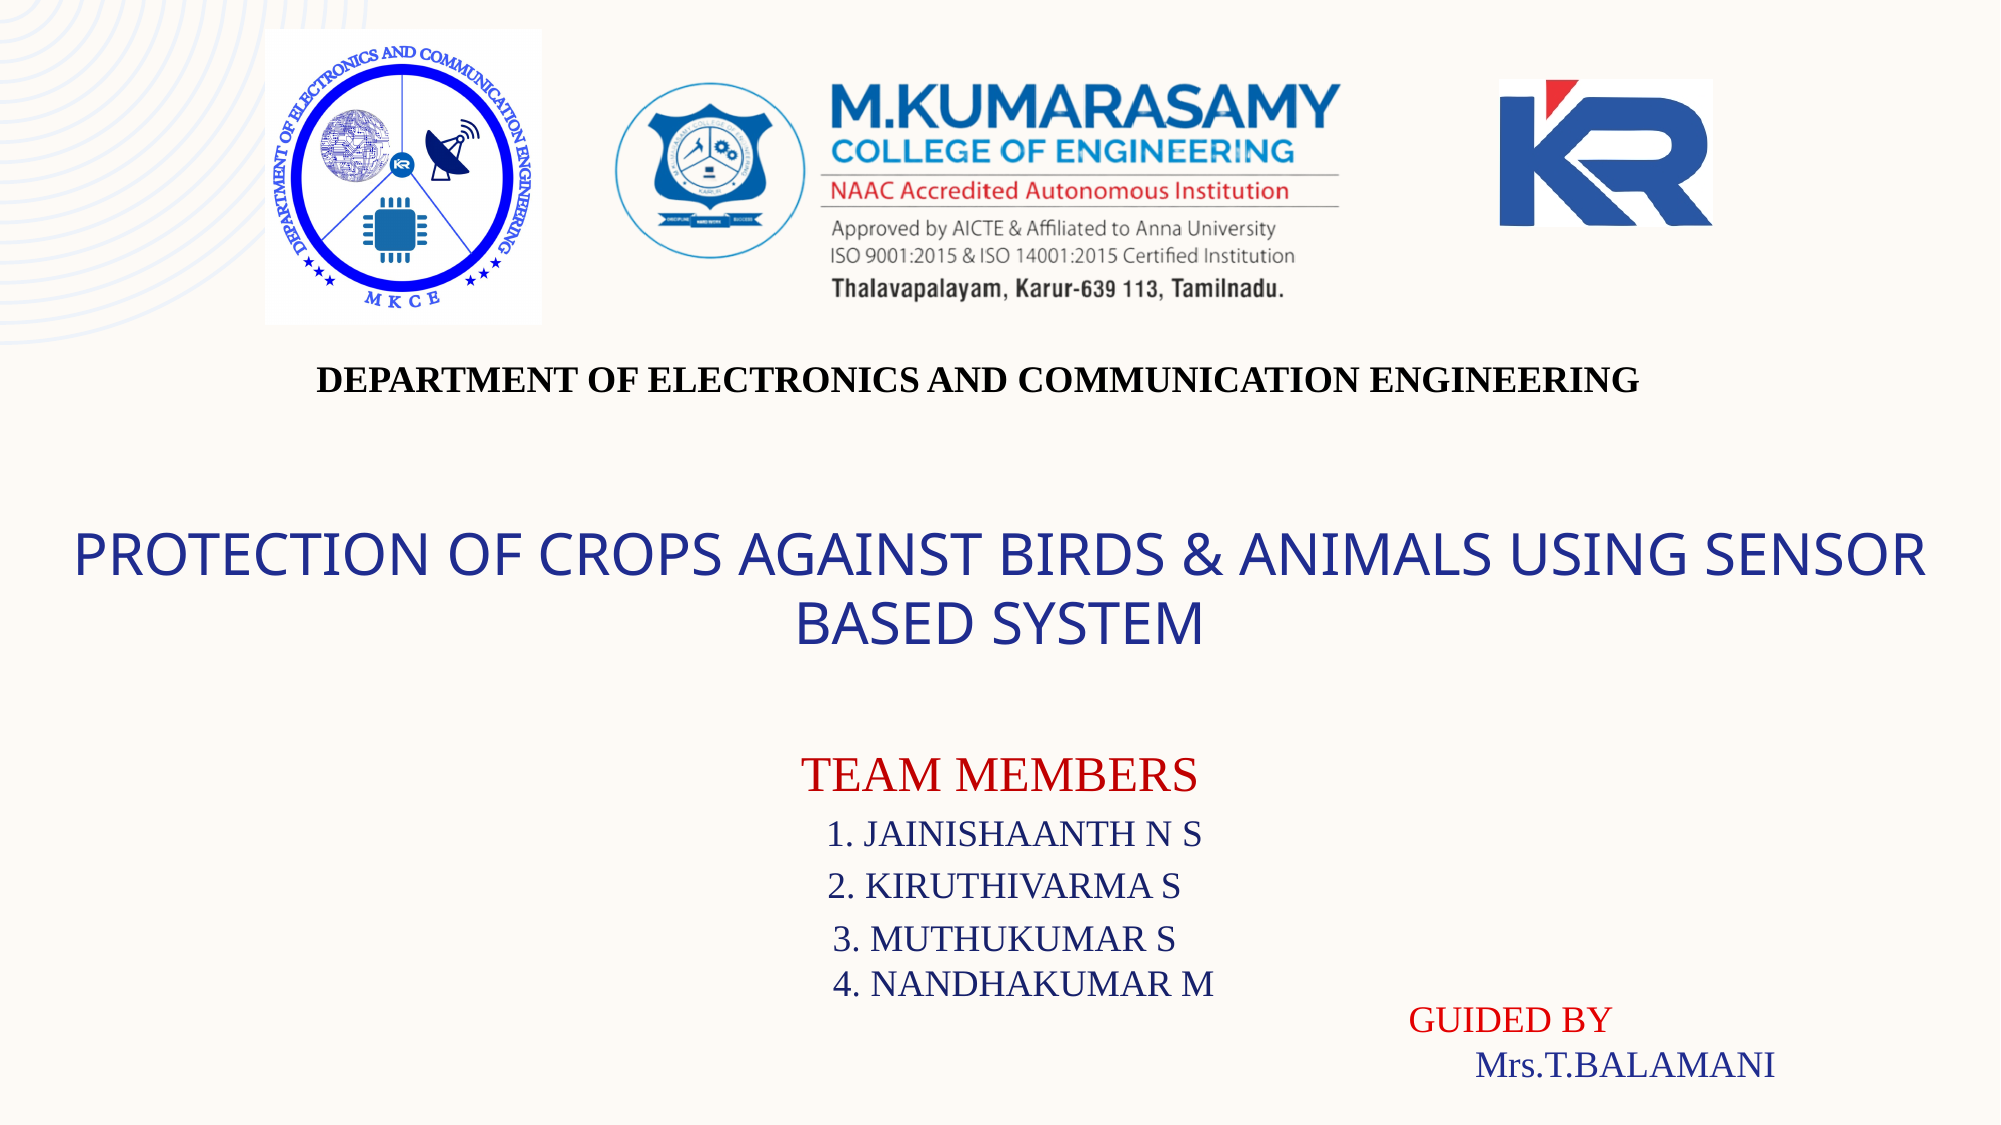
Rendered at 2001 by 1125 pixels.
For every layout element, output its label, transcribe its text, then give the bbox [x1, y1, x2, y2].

picture [265, 29, 542, 325]
text_box GUIDED BY Mrs.T.BALAMANI [1393, 987, 2000, 1093]
picture [579, 52, 1377, 318]
picture [1498, 78, 1713, 227]
list PROTECTION OF CROPS AGAINST BIRDS & ANIMALS USING SENSOR BASED SYSTEM TEAM MEMBERS 1. JAINISHAANTH N S 2. KIRUTHIVARMA S 3. MUTHUKUMAR S 4. NANDHAKUMAR M [0, 431, 2000, 1125]
text_box DEPARTMENT OF ELECTRONICS AND COMMUNICATION ENGINEERING [224, 347, 1733, 408]
